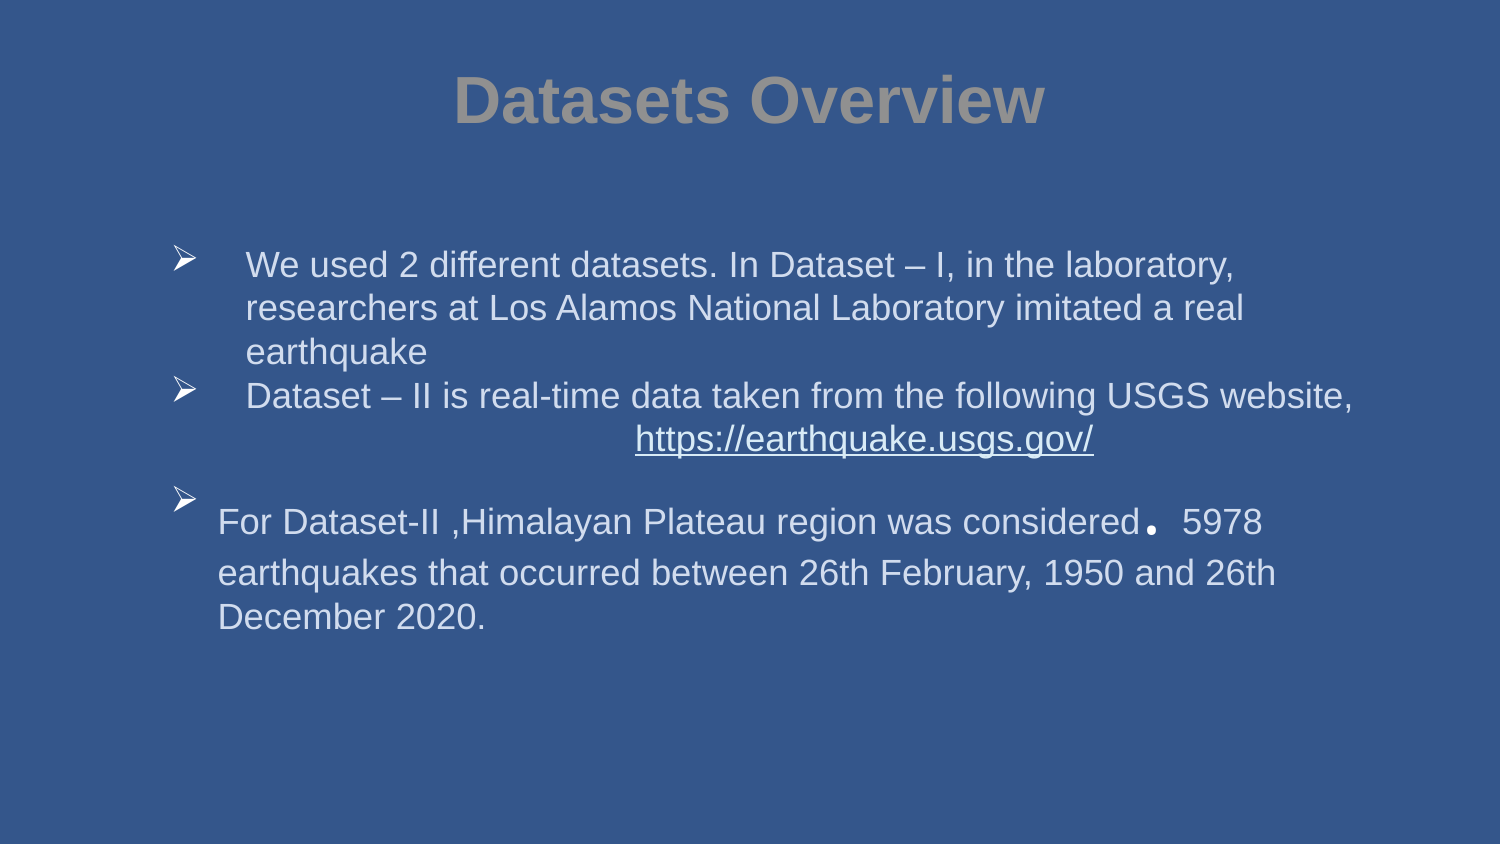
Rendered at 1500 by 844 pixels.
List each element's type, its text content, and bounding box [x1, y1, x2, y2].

title Datasets Overview [111, 55, 1389, 152]
subtitle We used 2 different datasets. In Dataset – I, in the laboratory, researchers at Los Alamos National Laboratory imitated a real earthquake Dataset – II is real-time data taken from the following USGS website, https://earthquake.usgs.gov/ For Dataset-II ,Himalayan Plateau region was considered. 5978 earthquakes that occurred between 26th February, 1950 and 26th December 2020. [136, 225, 1414, 712]
